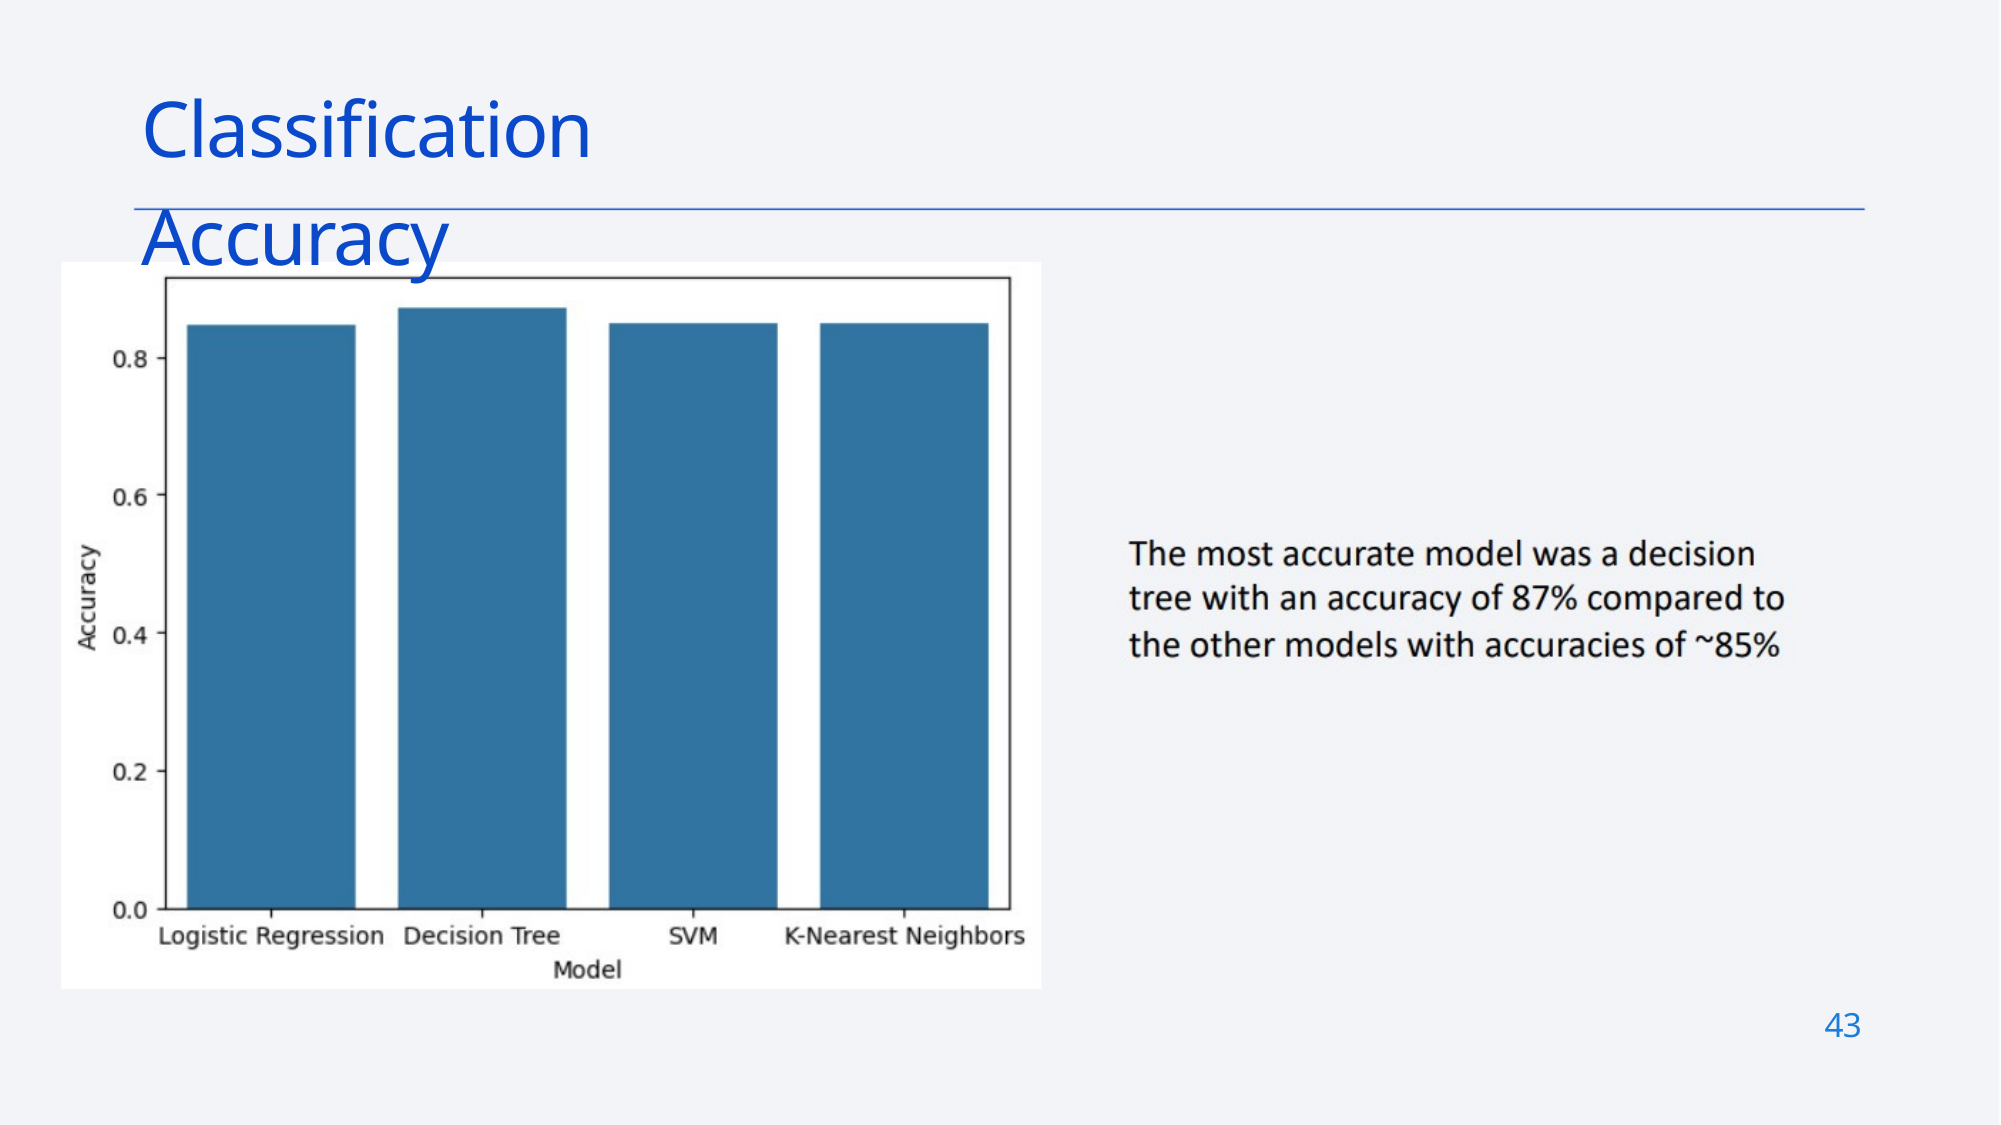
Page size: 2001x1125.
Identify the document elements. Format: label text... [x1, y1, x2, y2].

text_box 43 [1824, 997, 1866, 1044]
text_box [40, 232, 1828, 989]
text_box [0, 0, 2000, 1125]
text_box Classification Accuracy [141, 65, 896, 281]
